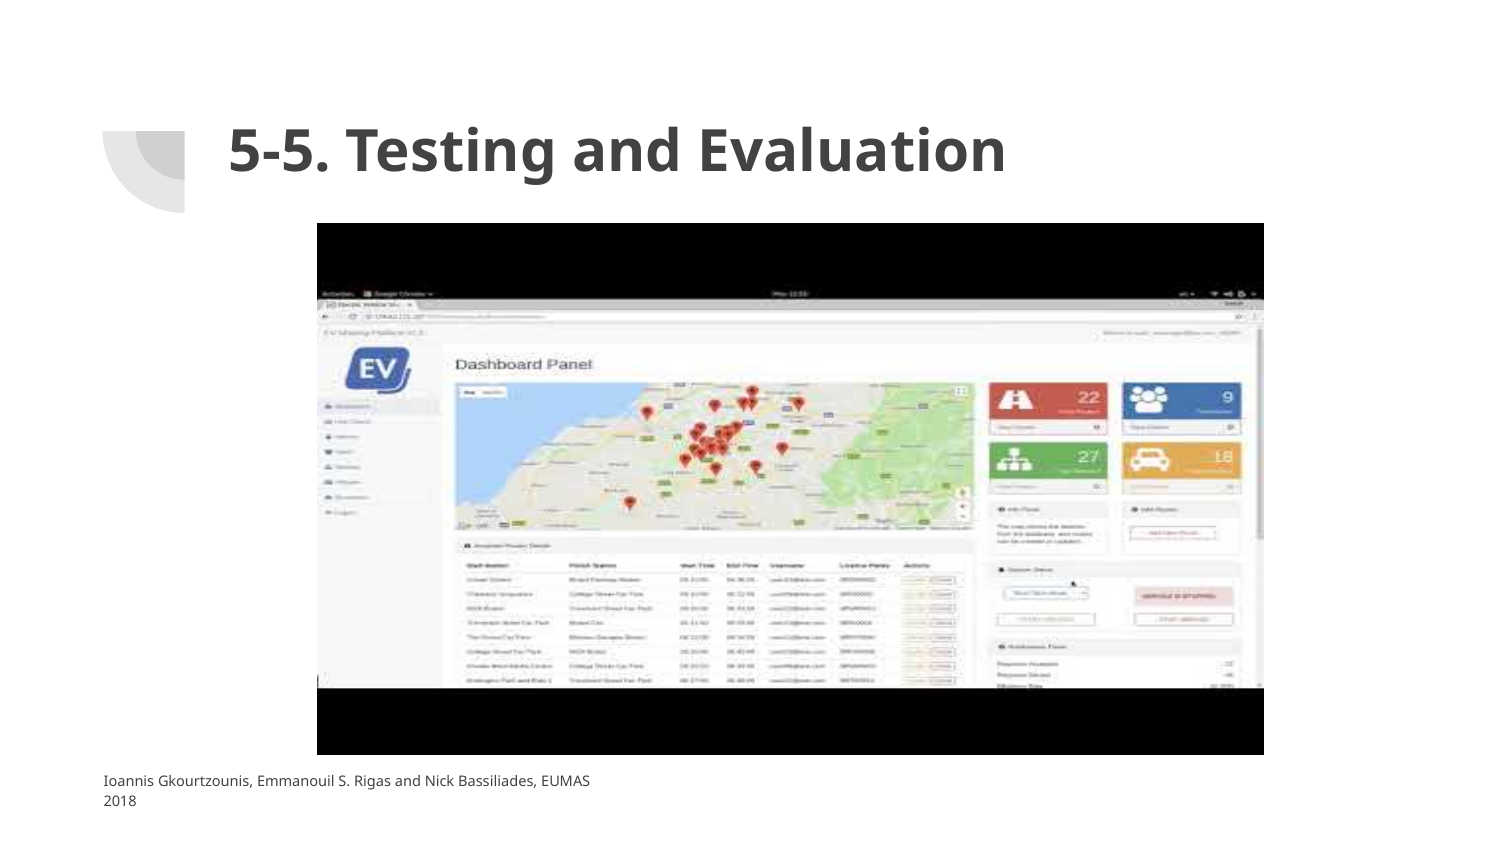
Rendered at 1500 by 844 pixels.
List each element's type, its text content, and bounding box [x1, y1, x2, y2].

list Ioannis Gkourtzounis, Emmanouil S. Rigas and Nick Bassiliades, EUMAS 2018 [88, 754, 634, 794]
title 5-5. Testing and Evaluation [213, 98, 1368, 263]
picture [317, 223, 1264, 756]
